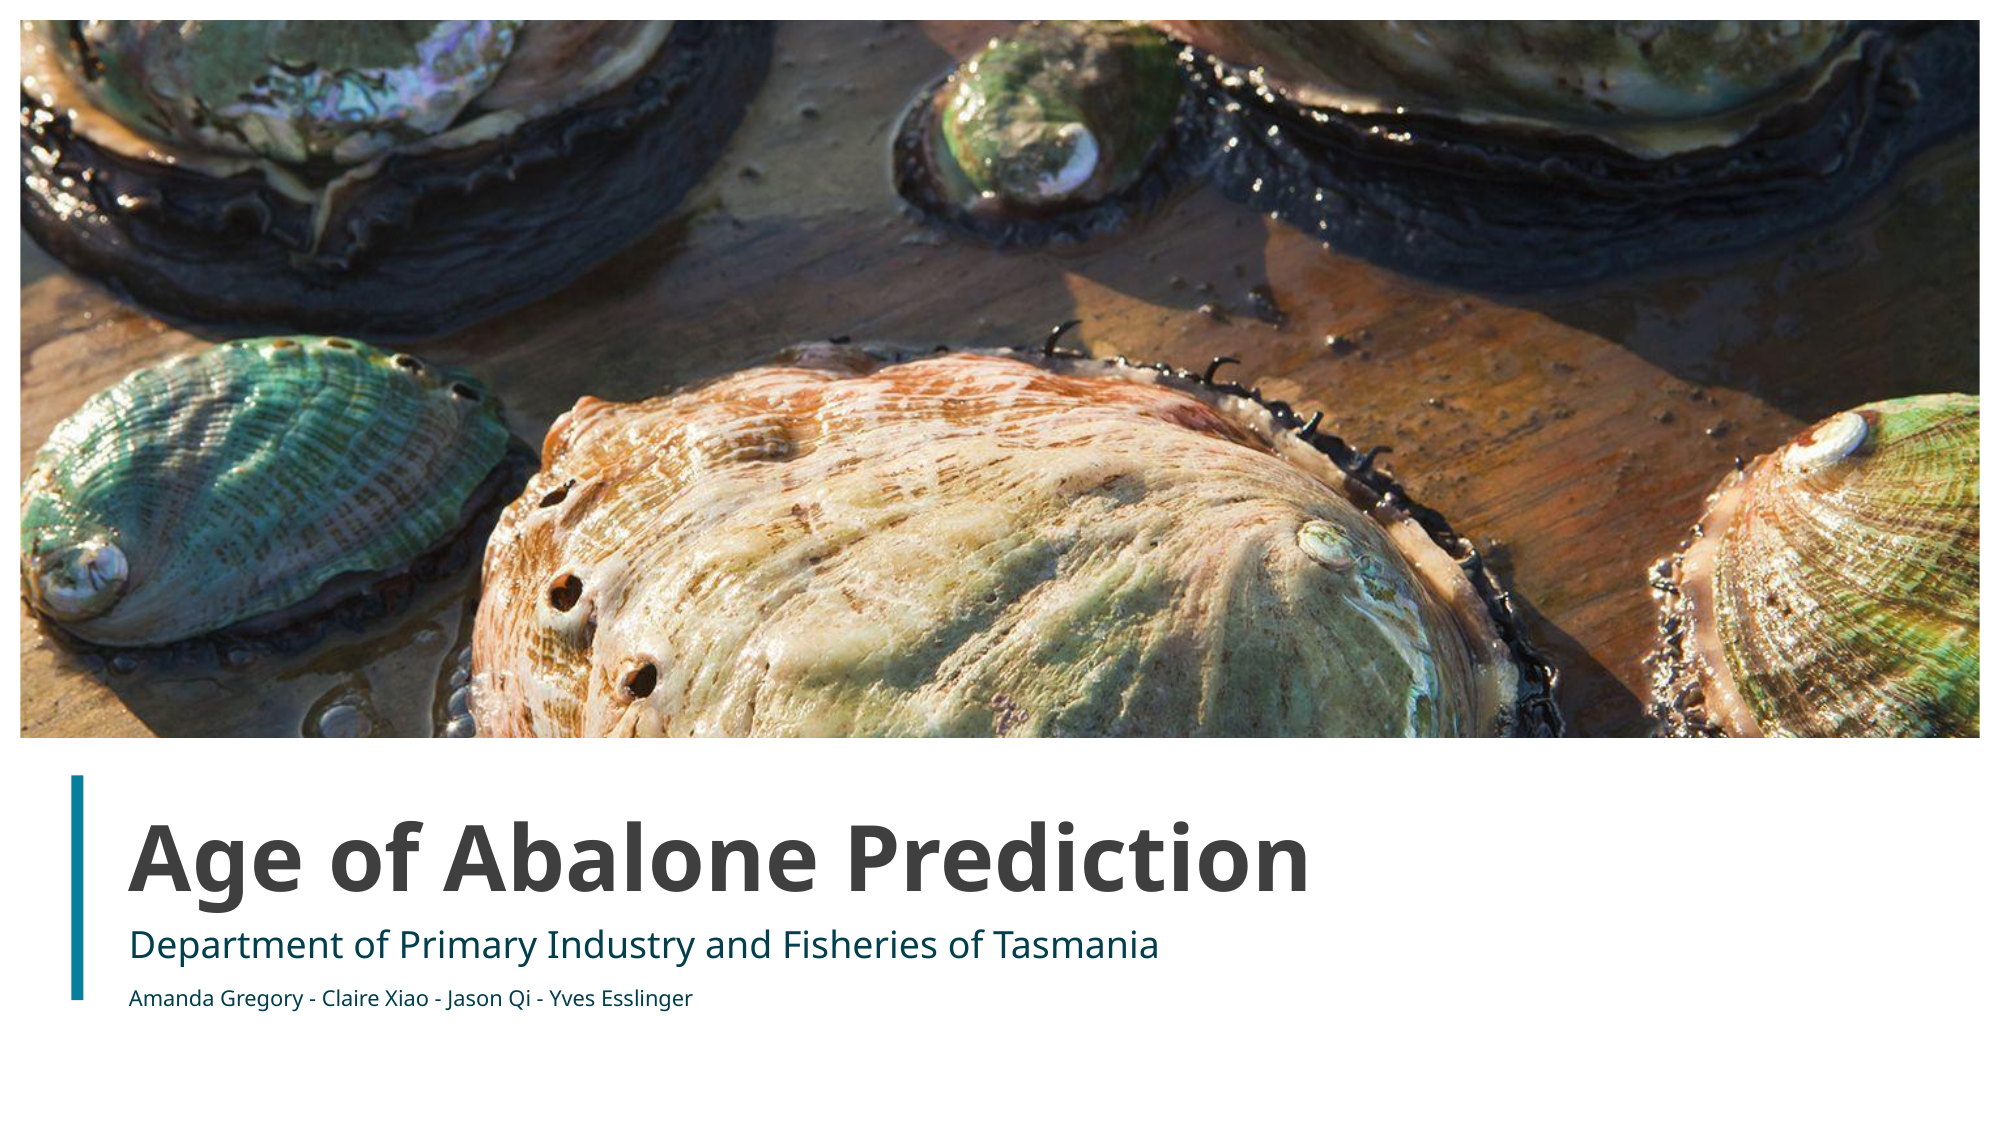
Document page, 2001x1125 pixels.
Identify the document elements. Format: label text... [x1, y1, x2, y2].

picture [19, 20, 1980, 738]
subtitle Department of Primary Industry and Fisheries of Tasmania Amanda Gregory - Claire Xiao - Jason Qi - Yves Esslinger [113, 919, 1614, 1125]
title Age of Abalone Prediction [113, 749, 1854, 920]
